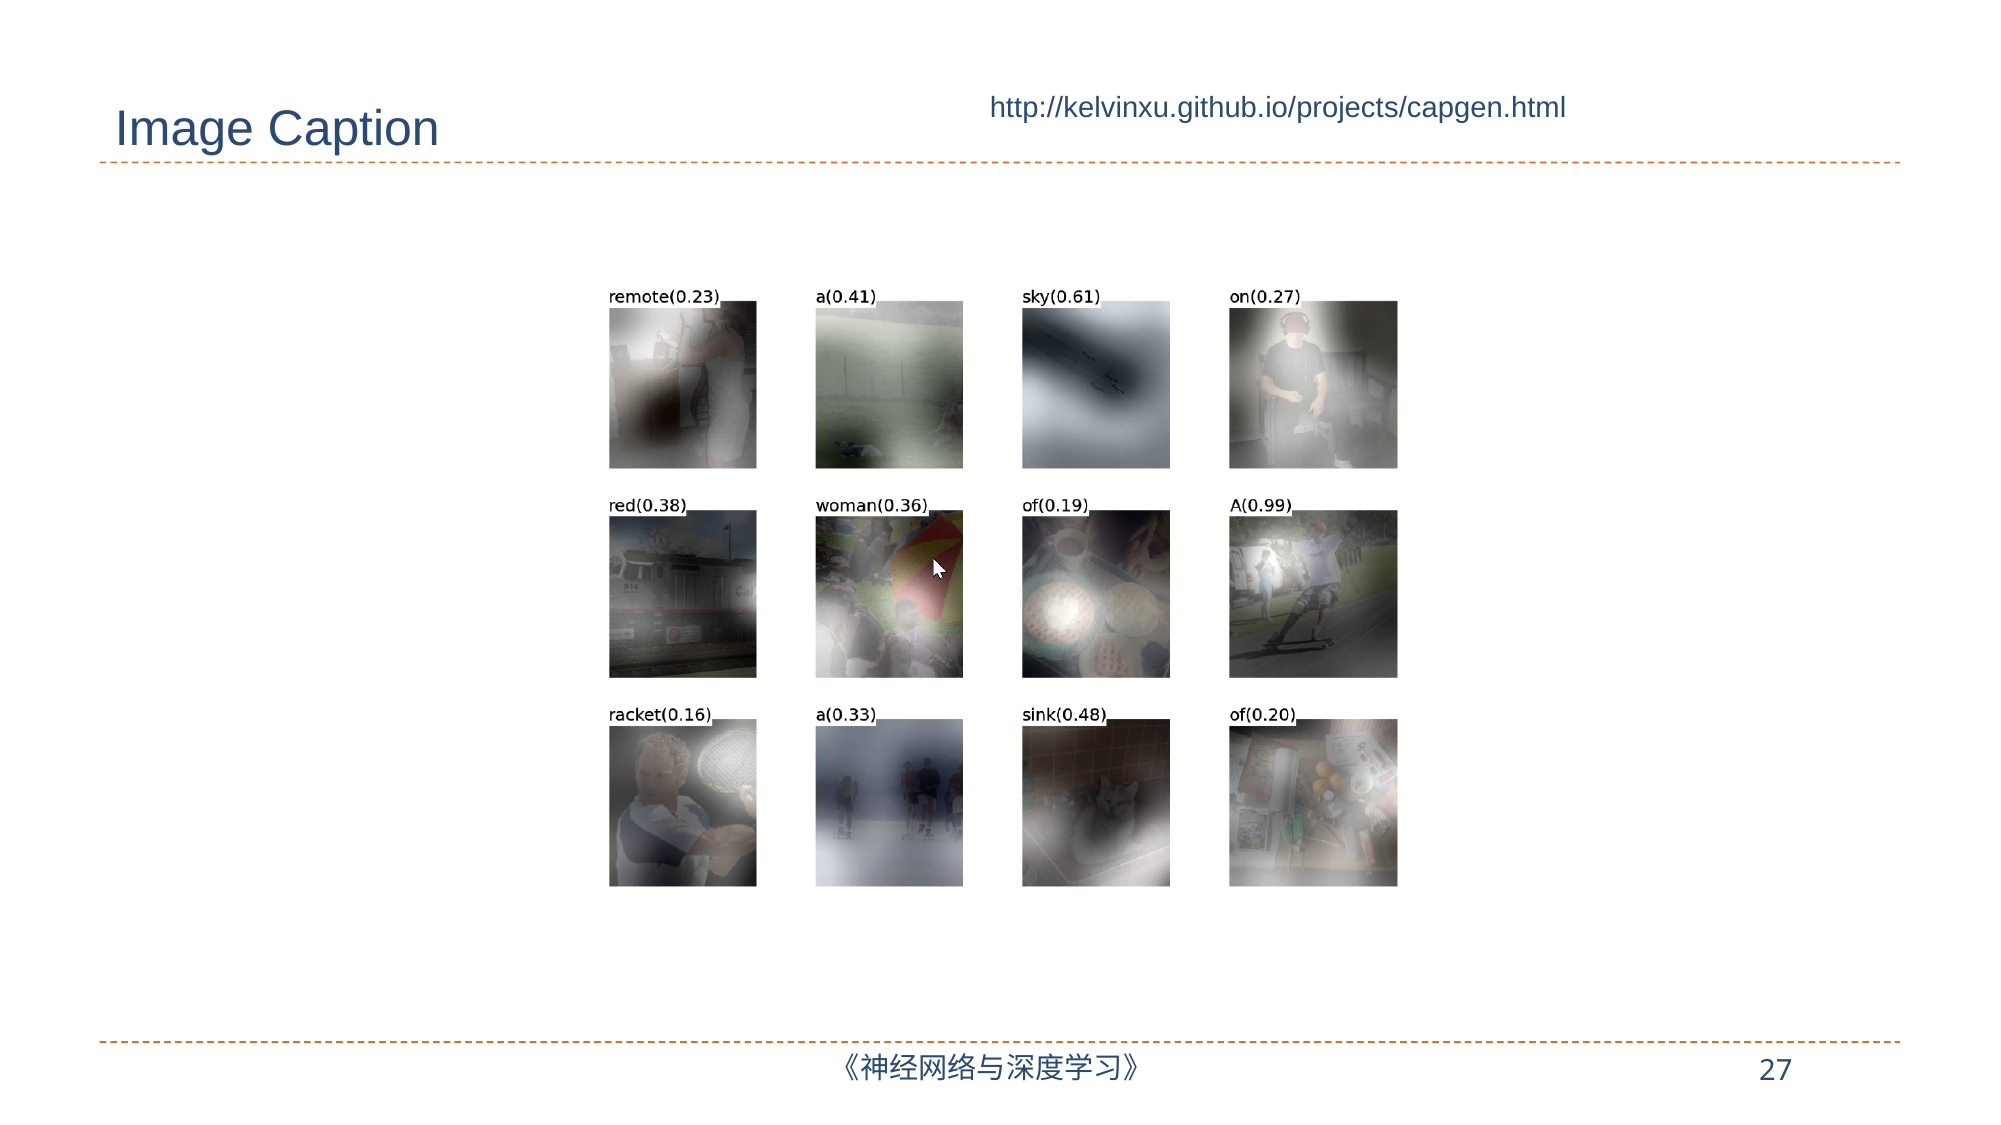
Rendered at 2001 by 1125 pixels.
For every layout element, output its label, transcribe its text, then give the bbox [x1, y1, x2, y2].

text_box http://kelvinxu.github.io/projects/capgen.html [974, 80, 1725, 131]
title Image Caption [99, 24, 1900, 164]
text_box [586, 271, 1414, 903]
